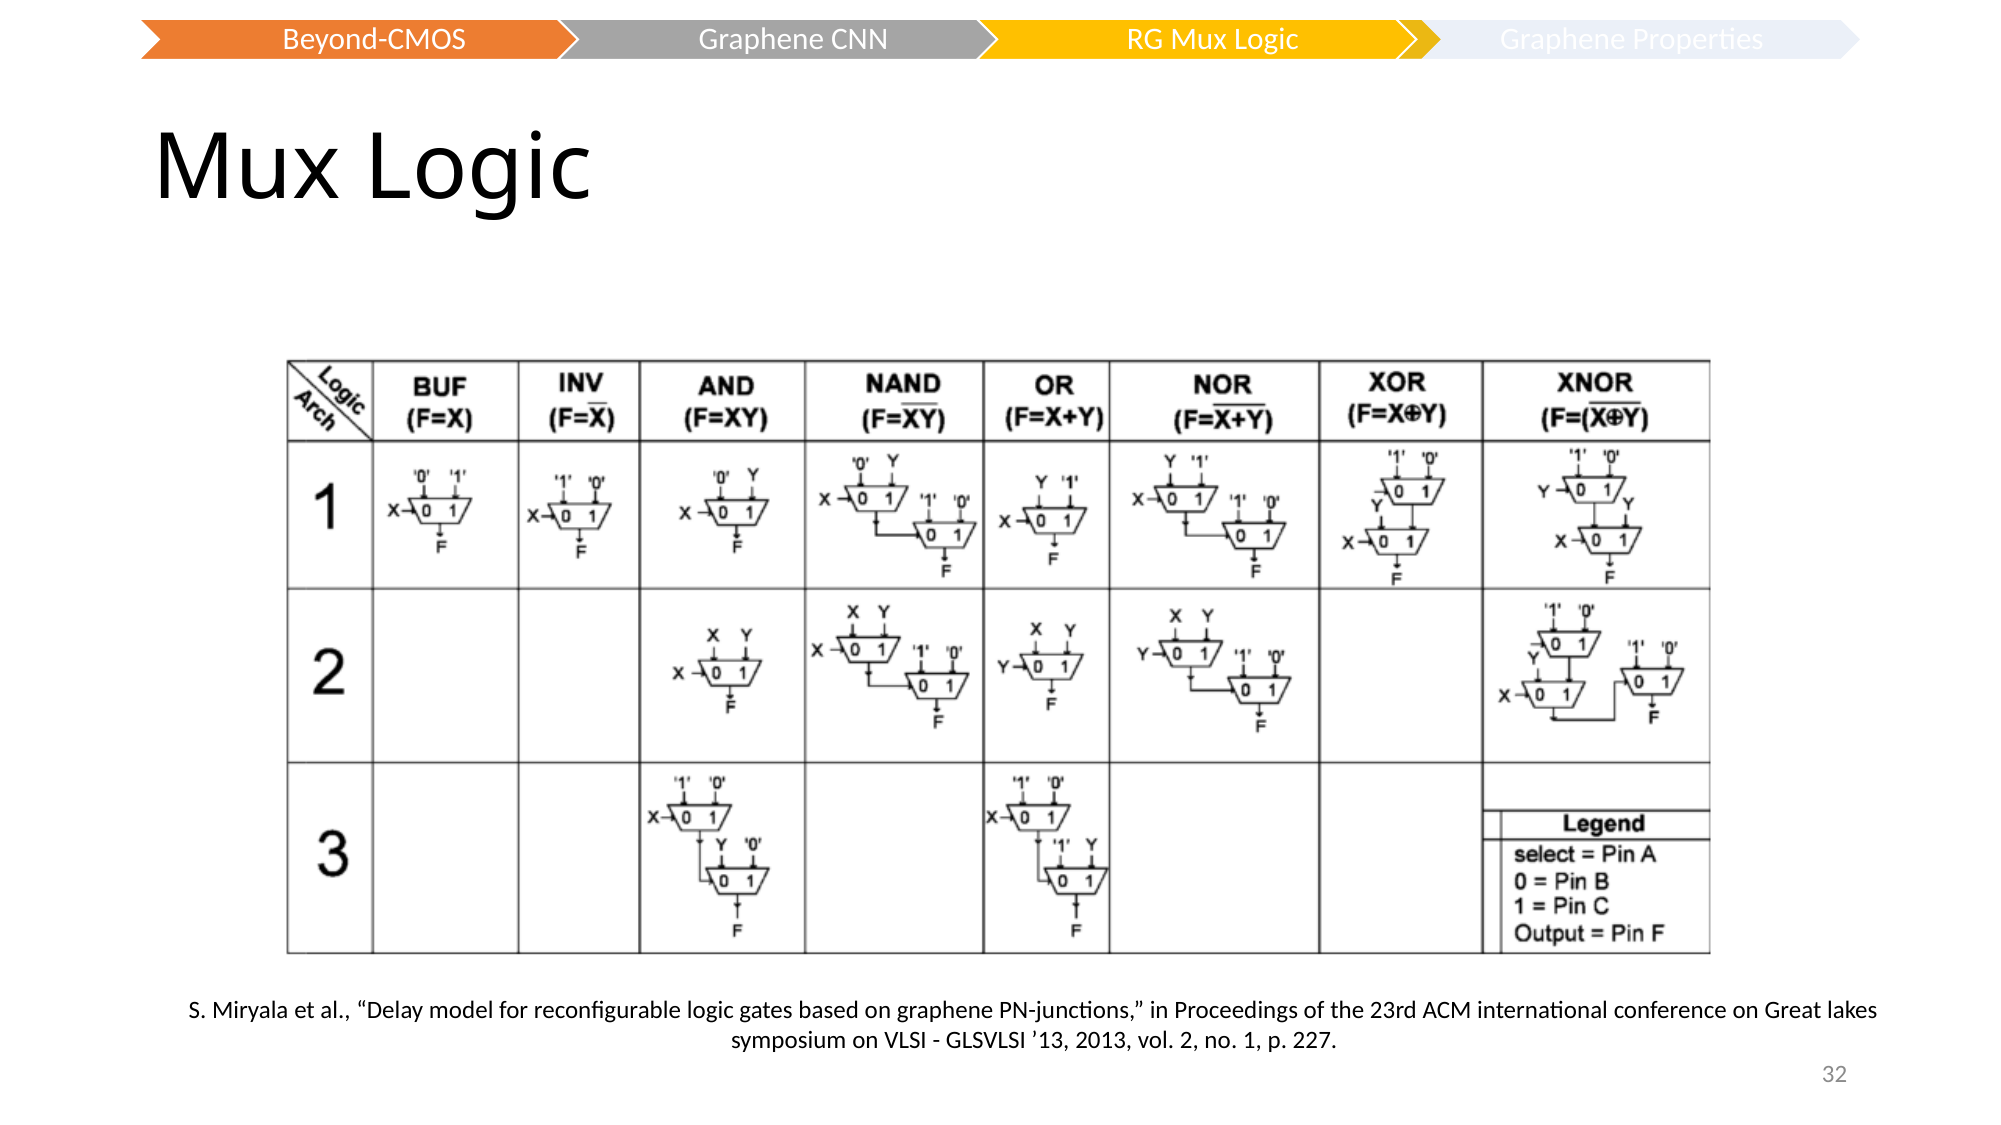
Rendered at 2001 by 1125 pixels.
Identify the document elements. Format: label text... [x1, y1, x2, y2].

title Mux Logic [137, 60, 1863, 278]
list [279, 344, 1721, 969]
text_box S. Miryala et al., “Delay model for reconfigurable logic gates based on graphene PN-junctions,” in Proceedings of the 23rd ACM international conference on Great lakes symposium on VLSI - GLSVLSI ’13, 2013, vol. 2, no. 1, p. 227. [117, 986, 1953, 1061]
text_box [137, 18, 1863, 60]
slide_number 32 [1412, 1042, 1863, 1103]
